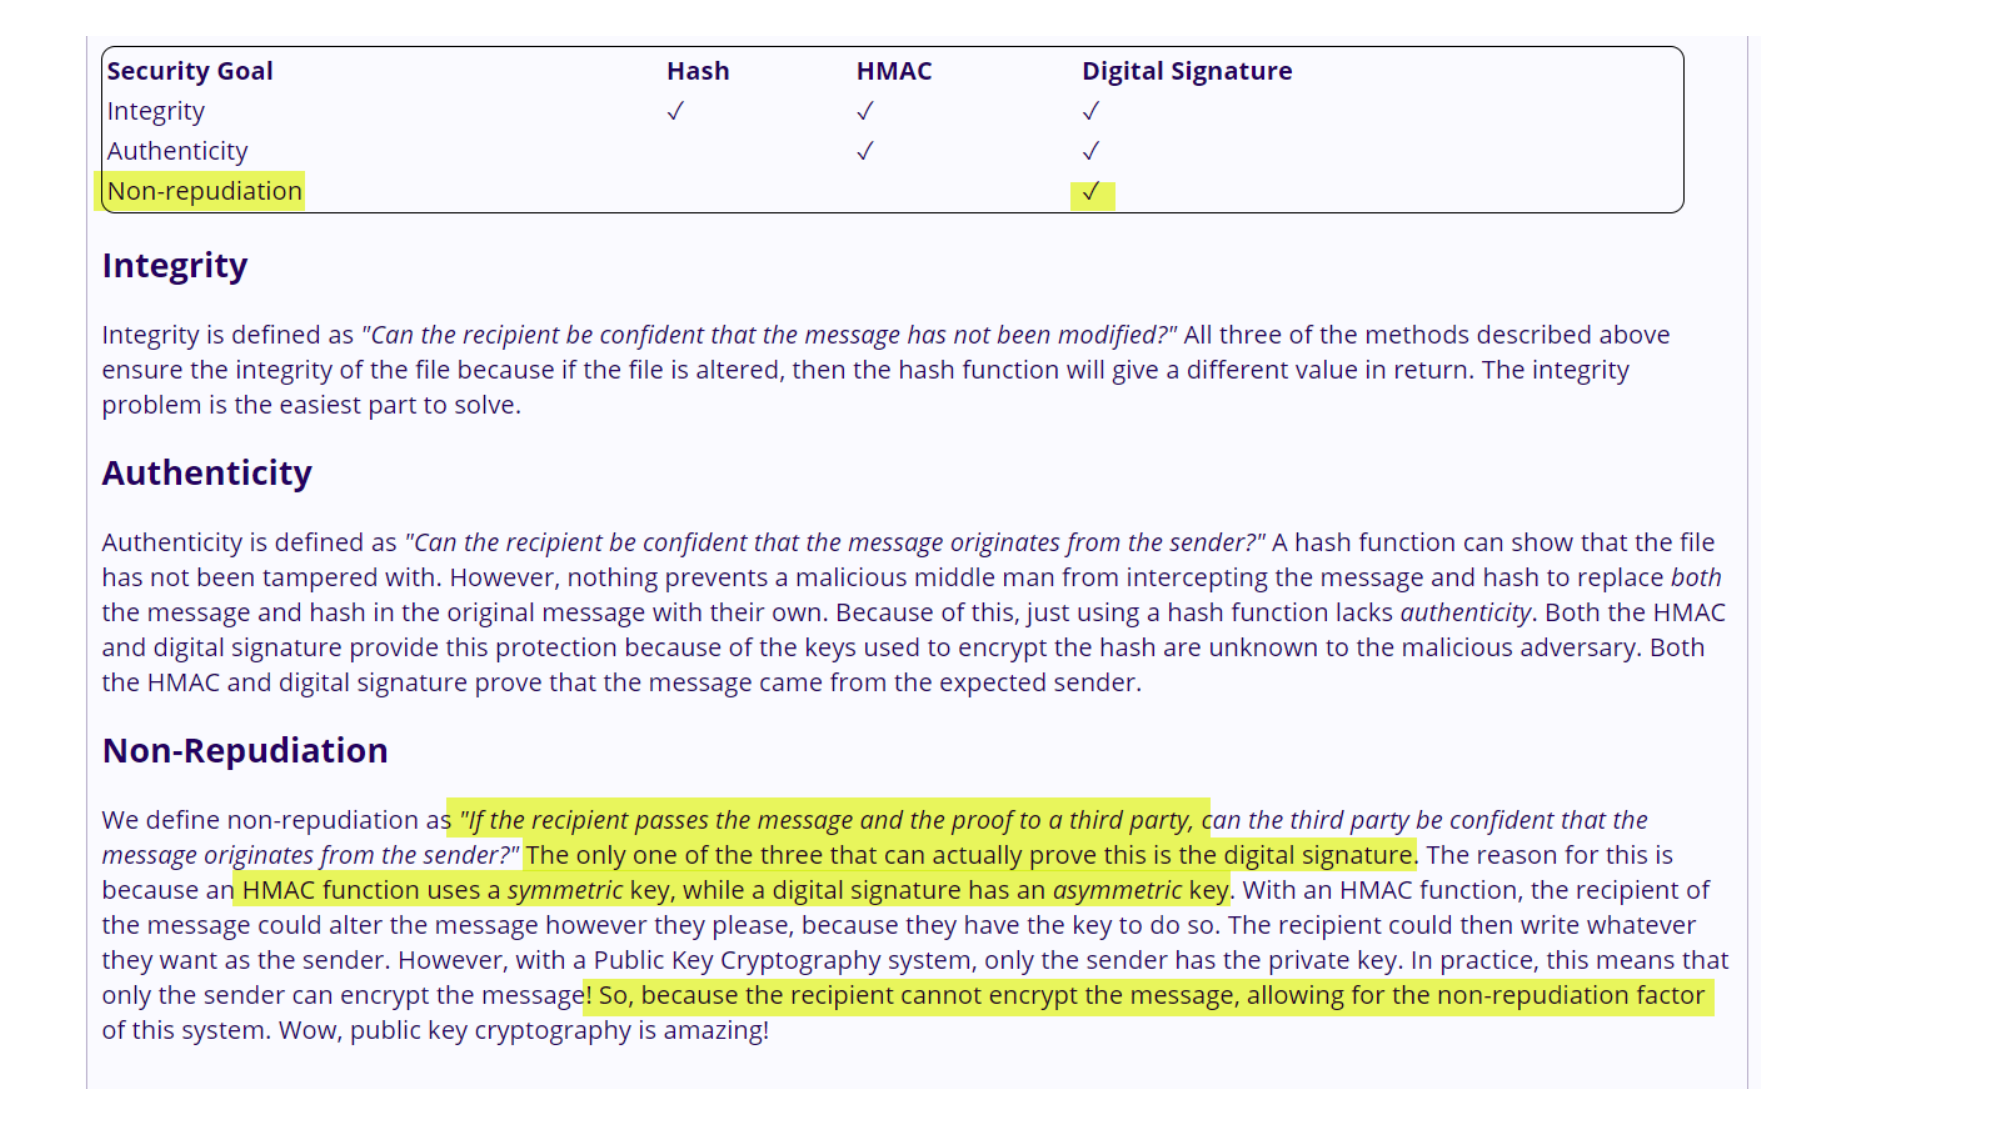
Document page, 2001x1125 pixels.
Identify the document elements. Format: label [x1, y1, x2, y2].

picture [85, 36, 1761, 1089]
